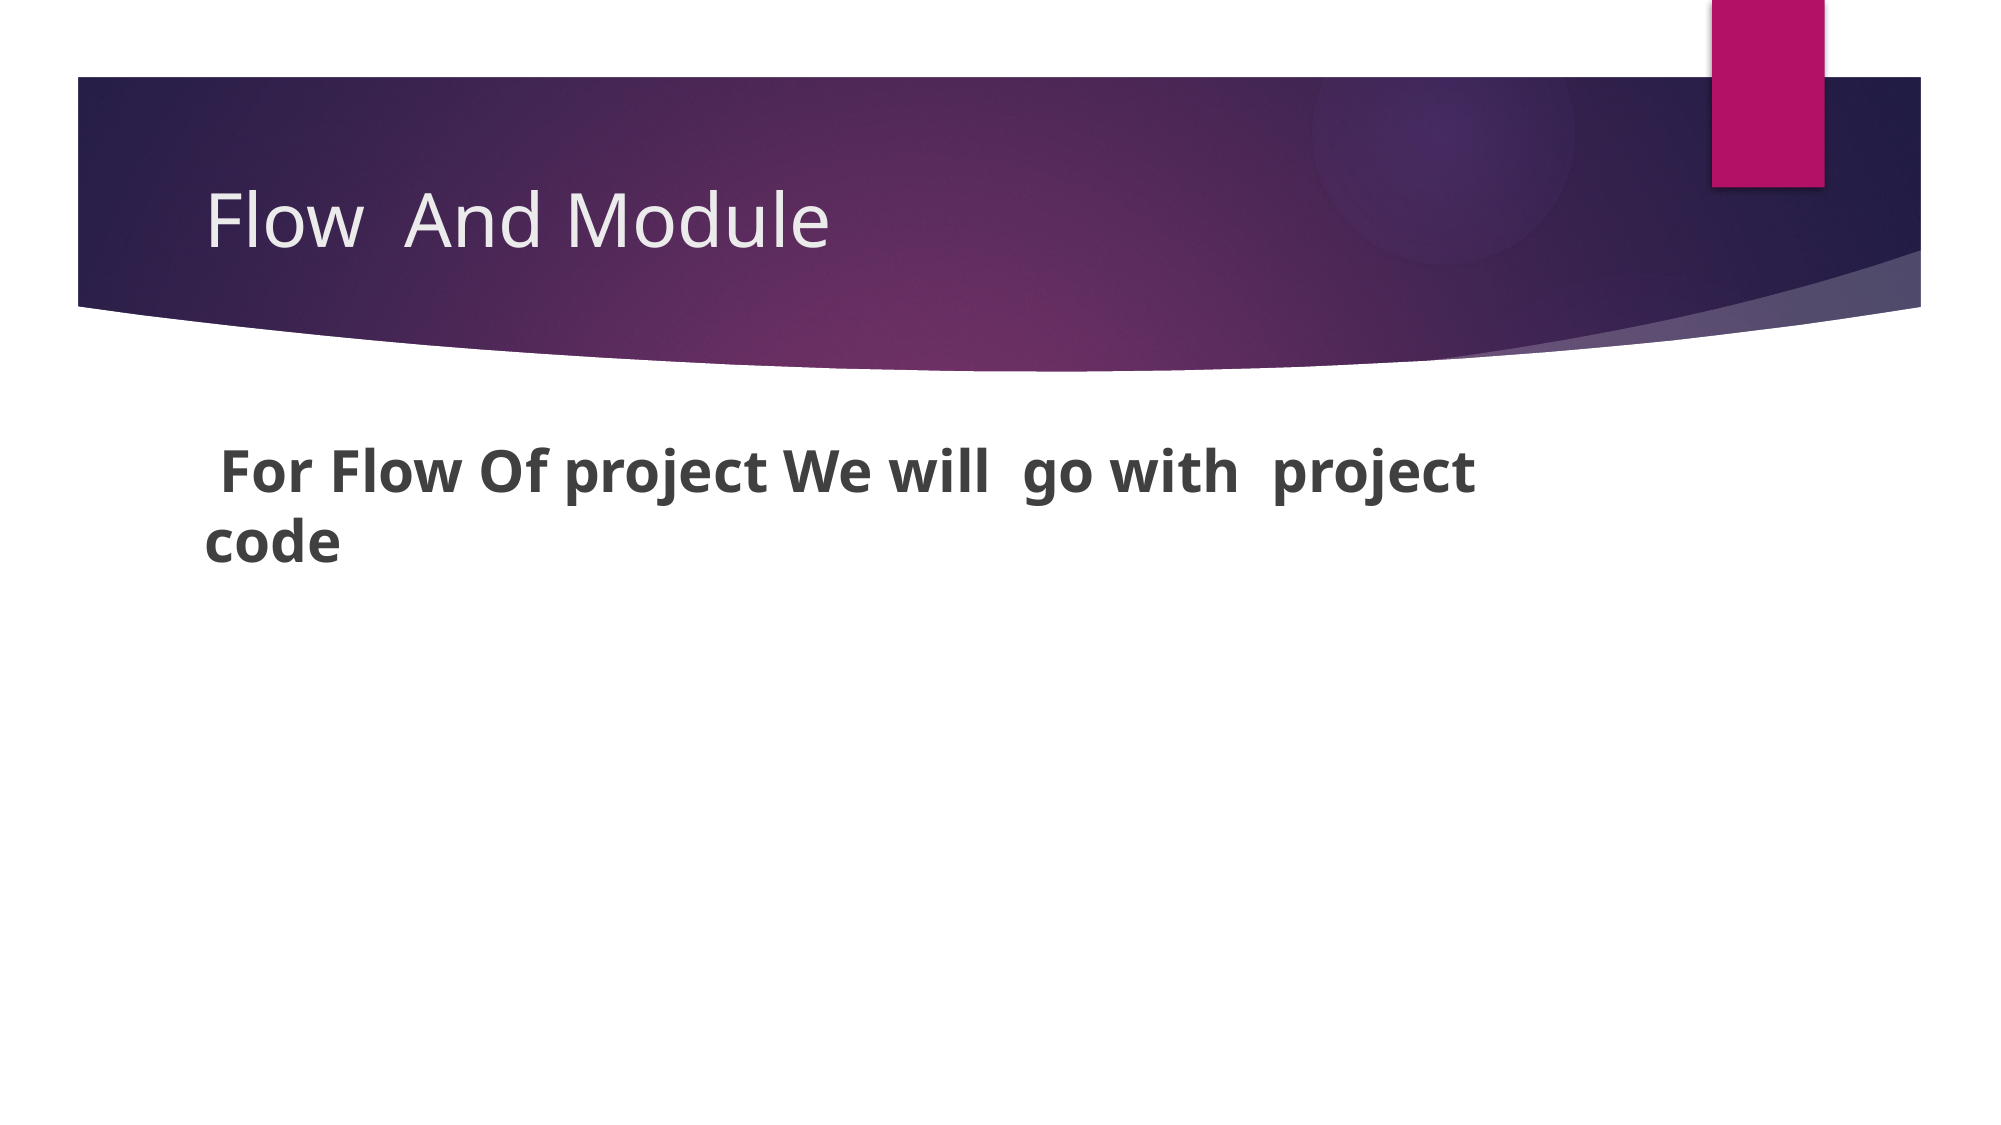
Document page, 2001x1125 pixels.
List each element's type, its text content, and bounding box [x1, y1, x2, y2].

title Flow And Module [189, 159, 1627, 276]
list For Flow Of project We will go with project code [189, 427, 1638, 988]
